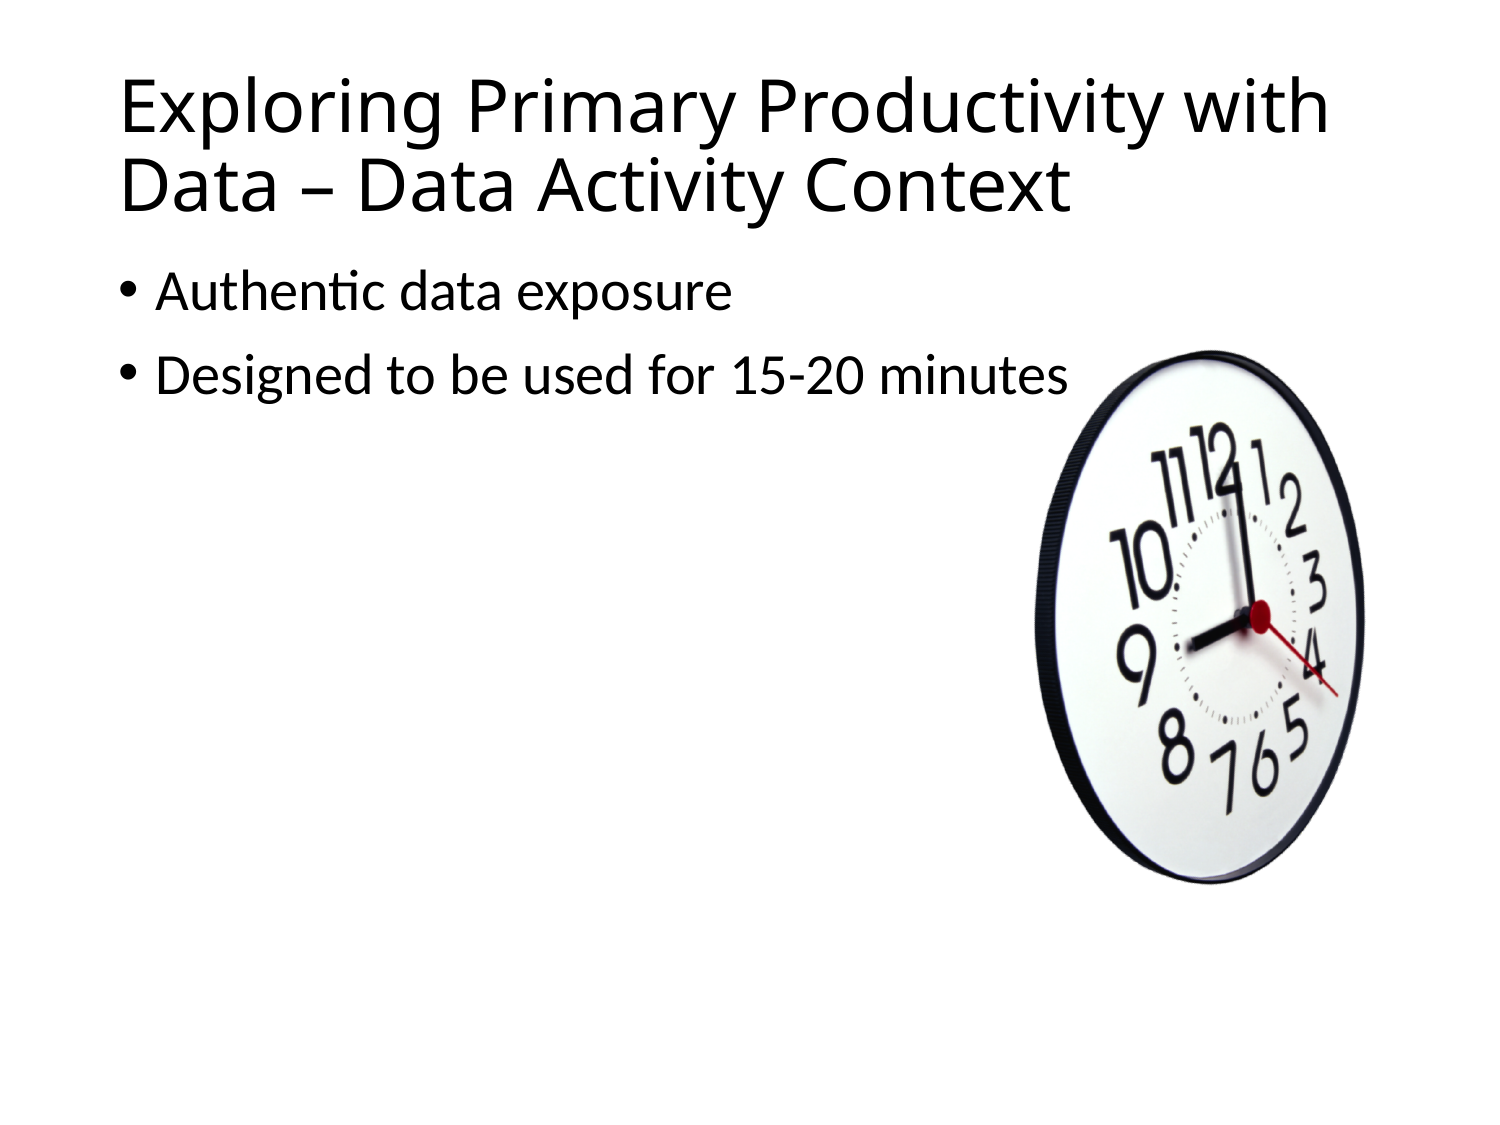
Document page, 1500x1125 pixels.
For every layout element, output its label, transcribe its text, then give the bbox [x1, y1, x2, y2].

list Authentic data exposure Designed to be used for 15-20 minutes [103, 252, 1397, 967]
picture [905, 296, 1500, 935]
title Exploring Primary Productivity with Data – Data Activity Context [103, 59, 1397, 237]
